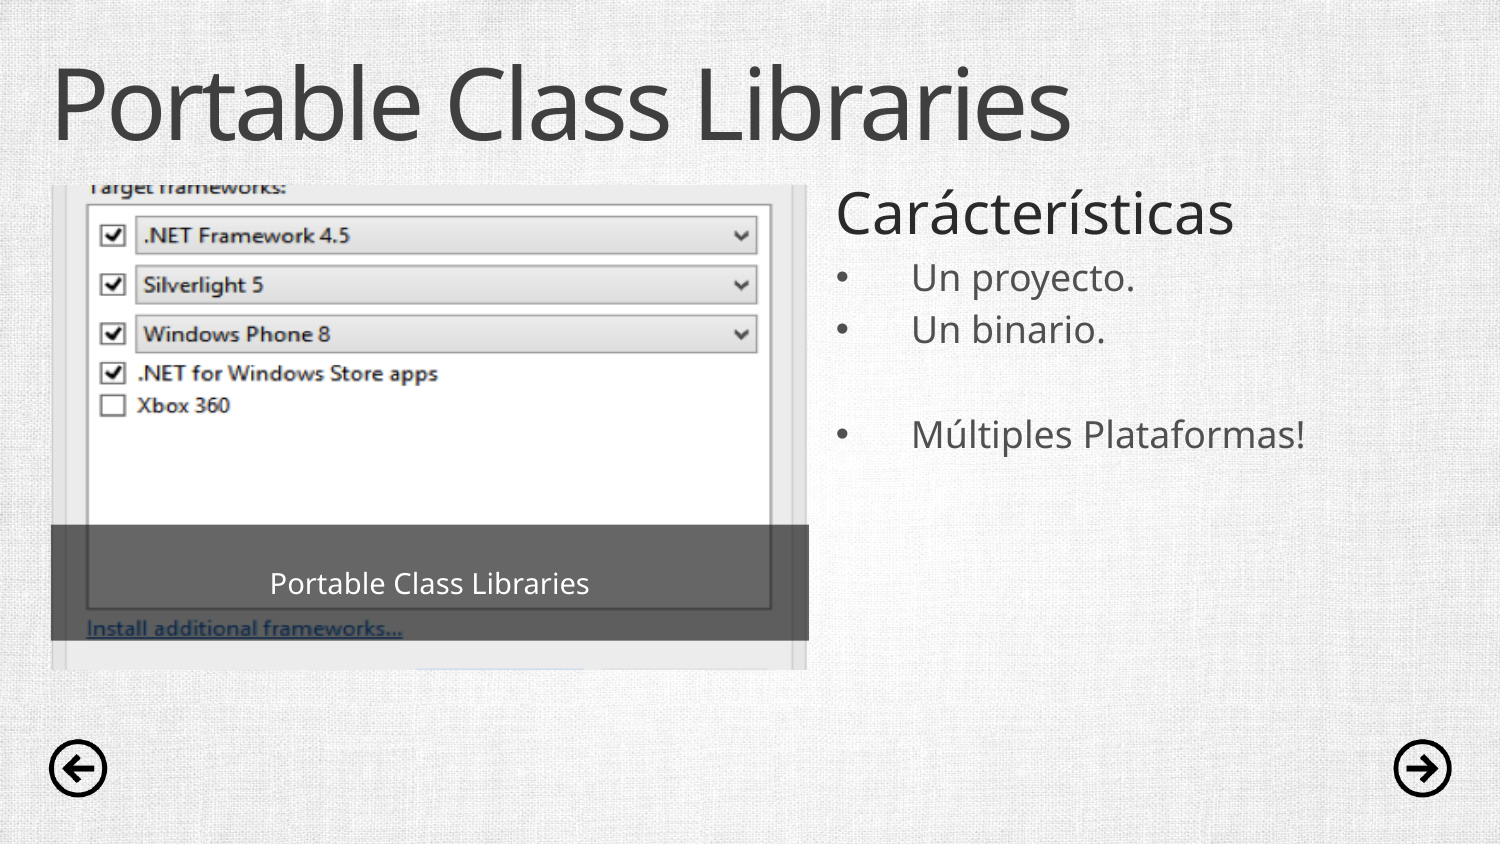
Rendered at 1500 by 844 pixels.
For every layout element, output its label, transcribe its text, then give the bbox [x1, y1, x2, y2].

title Portable Class Libraries [34, 49, 1454, 177]
list Carácterísticas Un proyecto. Un binario. Múltiples Plataformas! [820, 176, 1452, 670]
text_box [50, 185, 810, 671]
picture [0, 0, 1500, 844]
